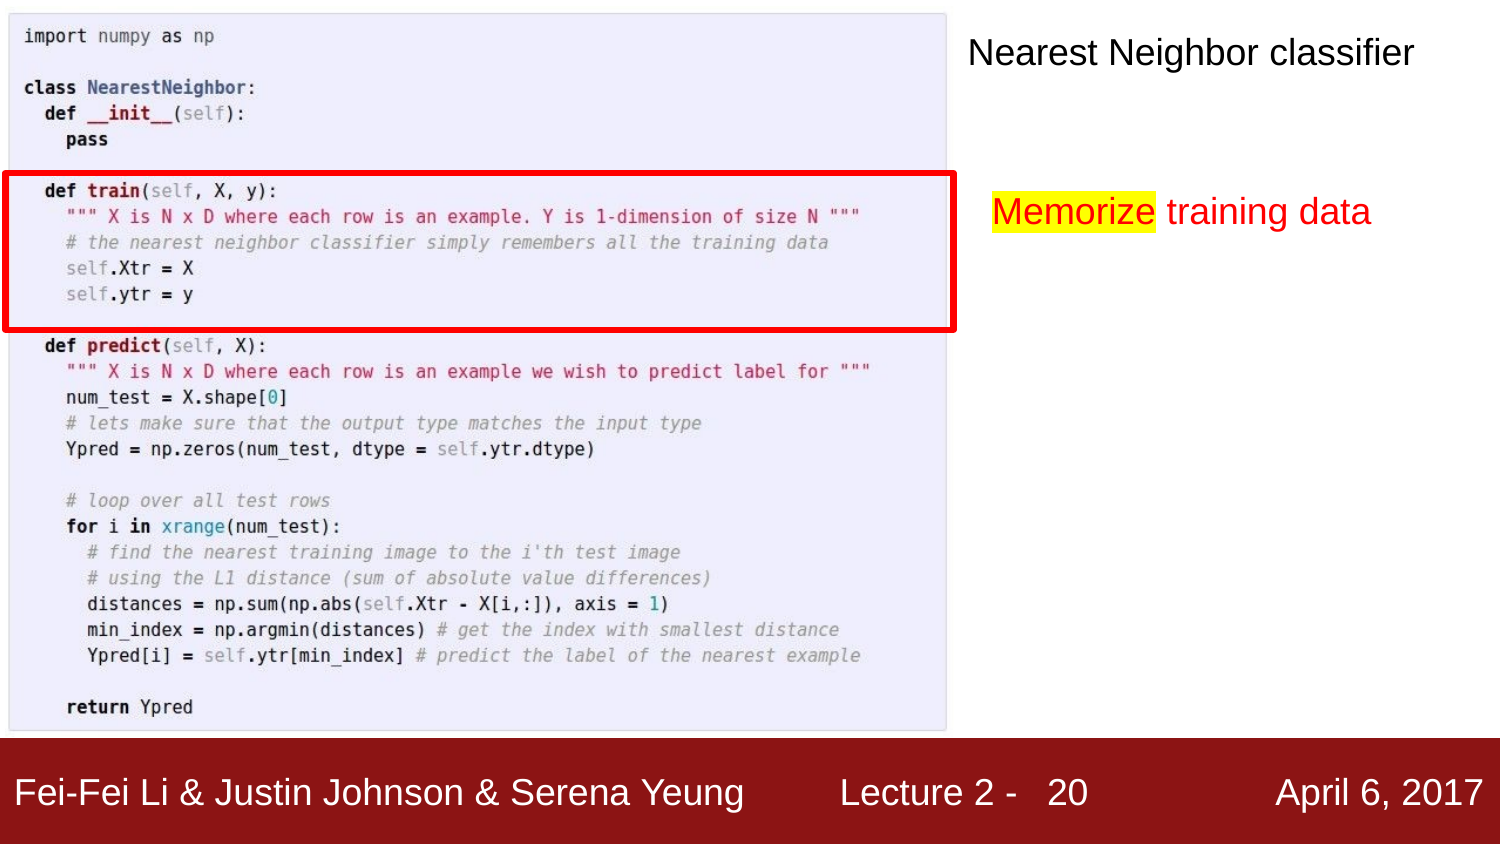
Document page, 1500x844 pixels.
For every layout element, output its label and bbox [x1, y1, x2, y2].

text_box [0, 6, 1500, 844]
